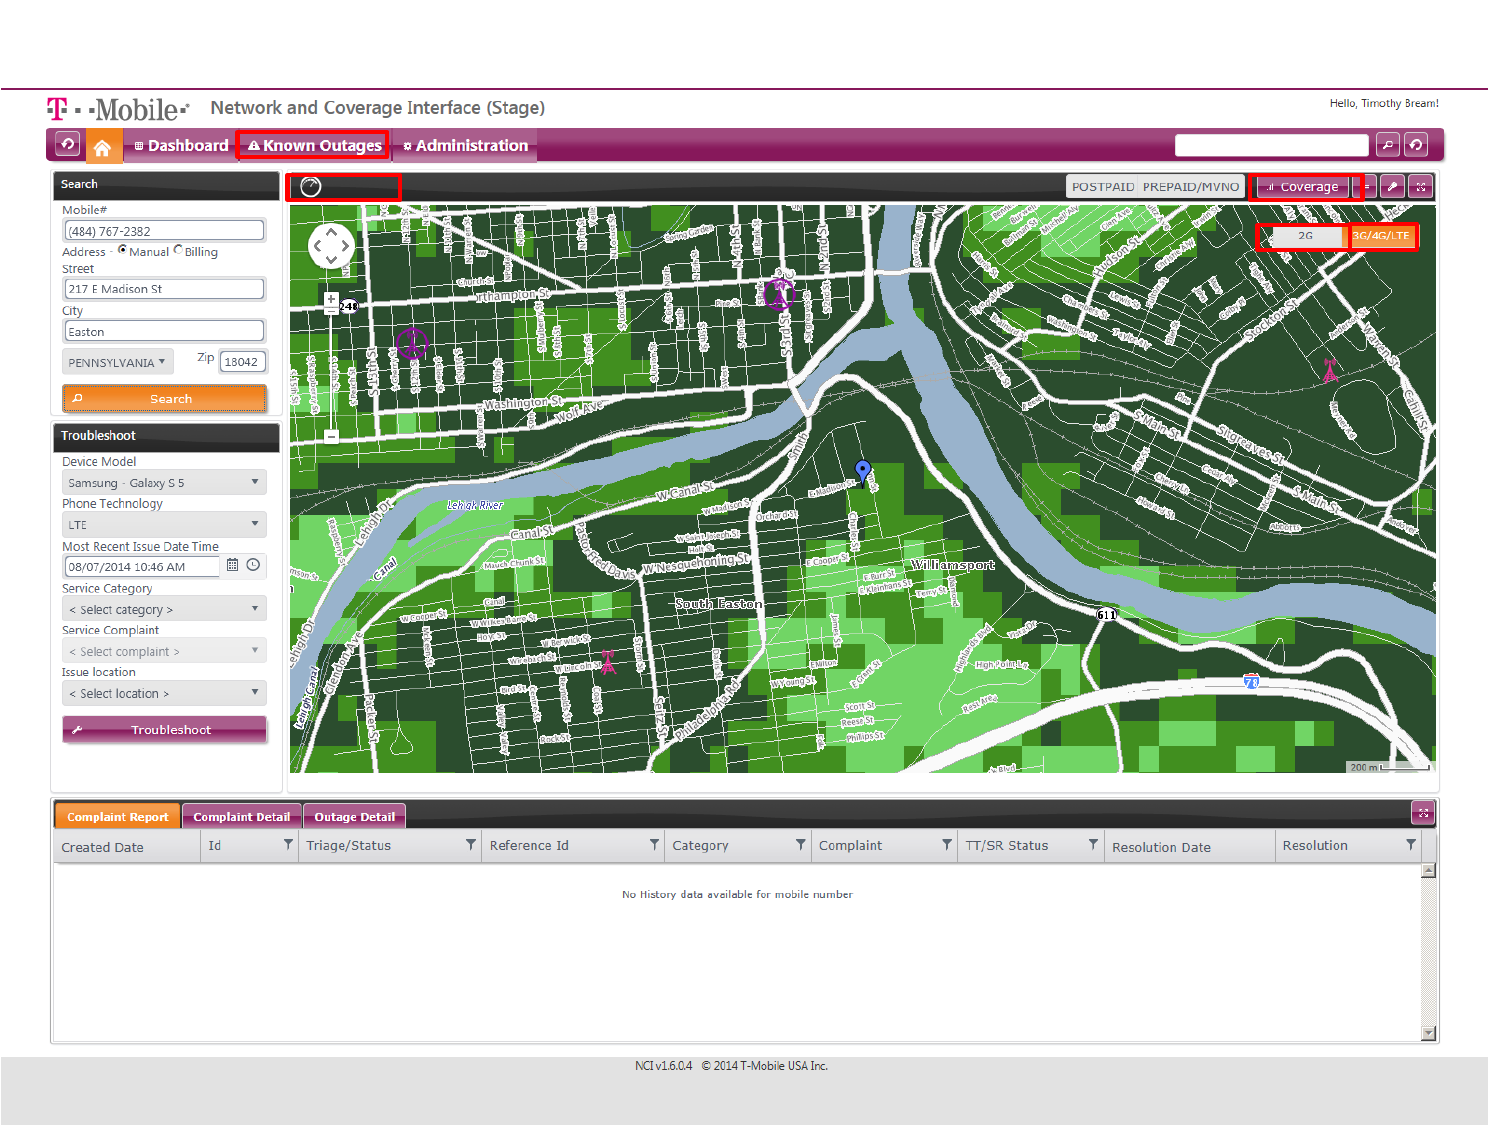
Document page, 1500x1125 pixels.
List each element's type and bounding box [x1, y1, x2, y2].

list [1, 88, 1488, 1125]
